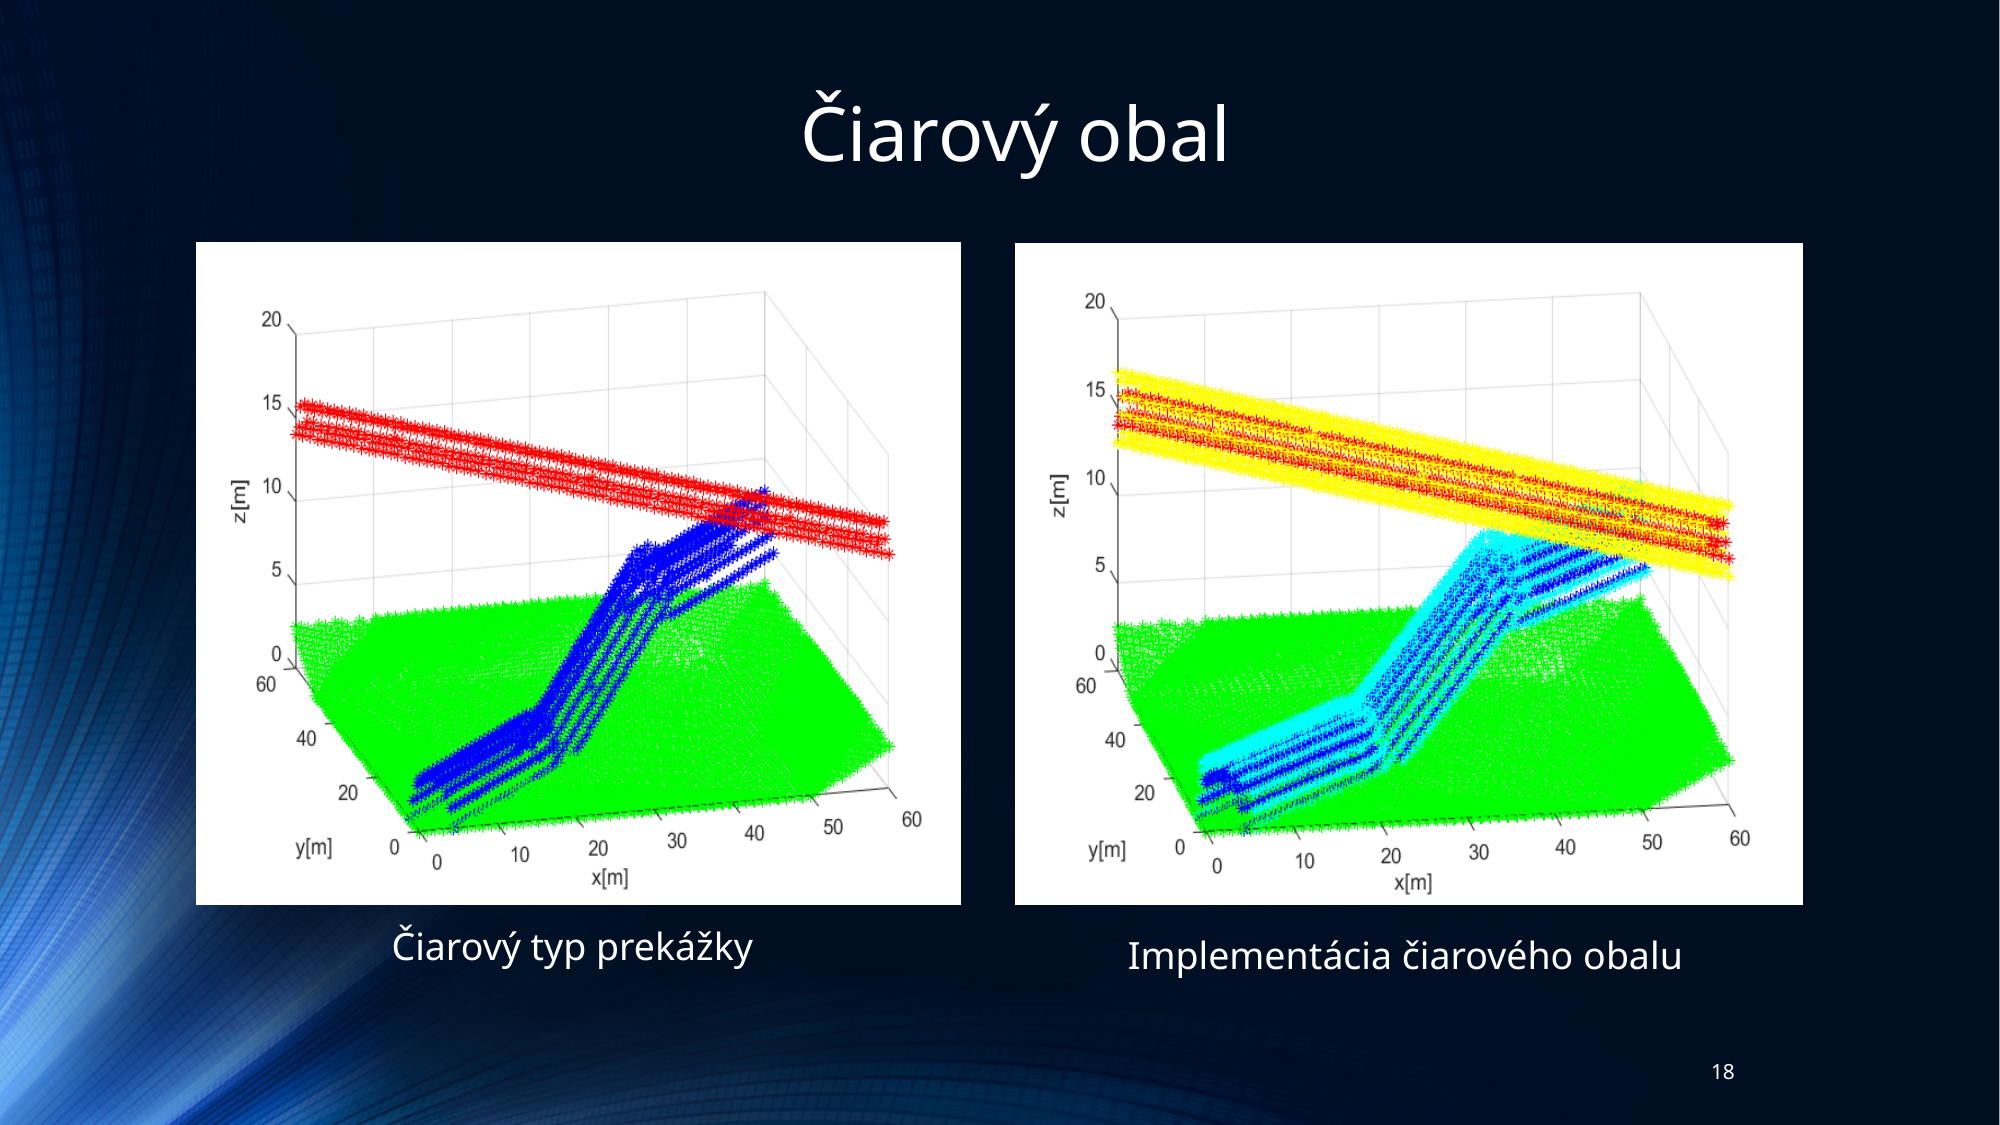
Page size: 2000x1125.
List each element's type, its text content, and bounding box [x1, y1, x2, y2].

text_box Čiarový typ prekážky [190, 915, 955, 976]
picture [0, 0, 2000, 1125]
text_box Implementácia čiarového obalu [1011, 924, 1800, 985]
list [1015, 243, 1803, 905]
text_box Čiarový obal [213, 79, 1817, 184]
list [196, 242, 961, 906]
slide_number 18 [1612, 1050, 1750, 1096]
